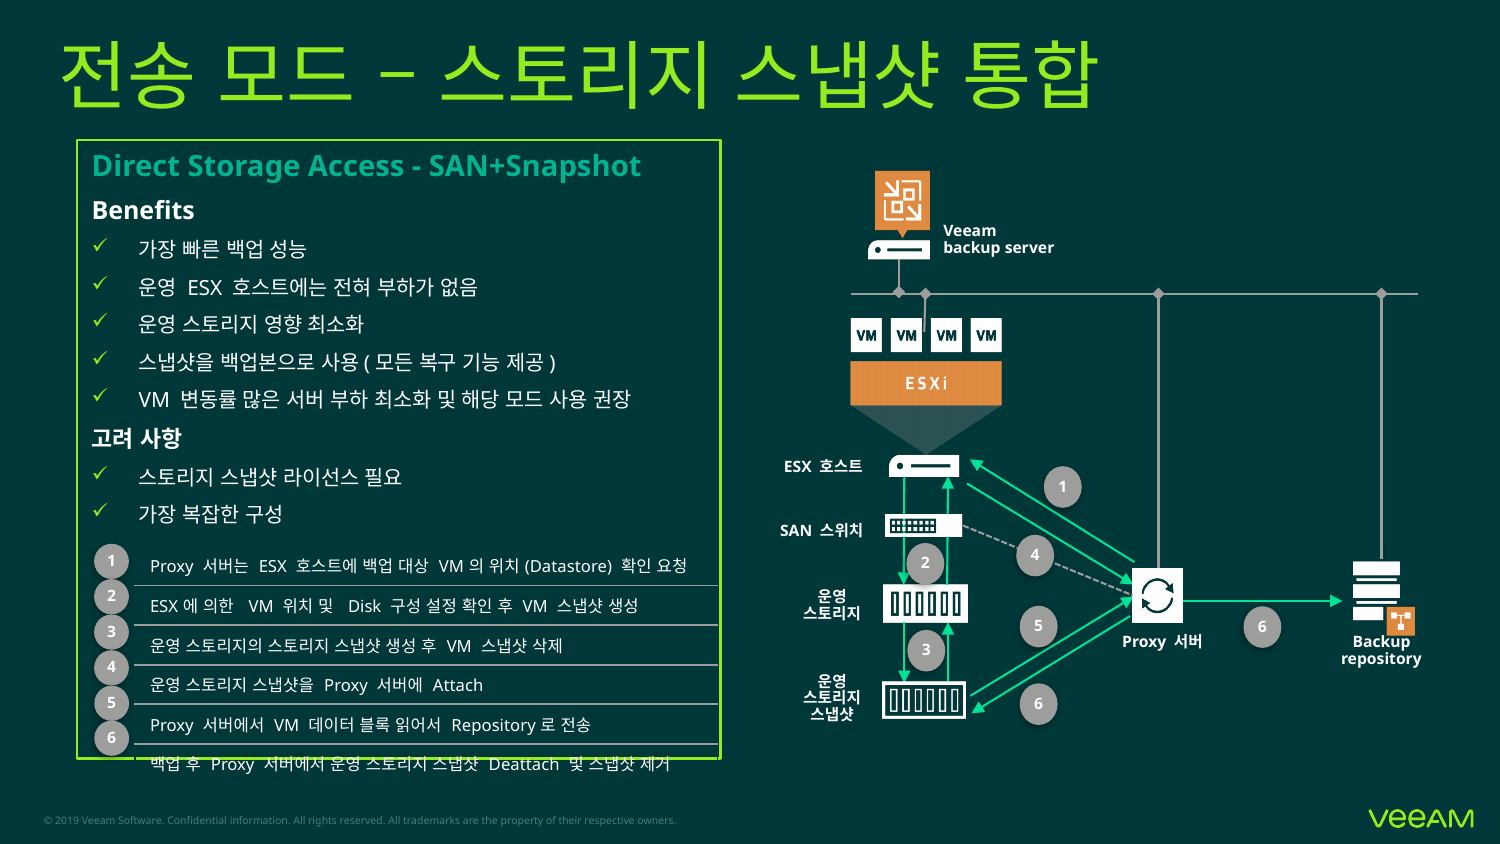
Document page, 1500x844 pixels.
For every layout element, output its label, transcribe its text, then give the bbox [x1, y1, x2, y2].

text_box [763, 170, 1464, 733]
text_box 5 [93, 684, 130, 720]
title 전송 모드 – 스토리지 스냅샷 통합 [59, 28, 1432, 119]
text_box 2 [93, 578, 130, 614]
table_cell 운영 스토리지의 스토리지 스냅샷 생성 후 VM 스냅샷 삭제 [136, 626, 717, 664]
table_header Proxy 서버는 ESX 호스트에 백업 대상 VM의 위치(Datastore) 확인 요청 [136, 547, 717, 585]
picture [1368, 809, 1474, 828]
table_cell ESX에 의한 VM 위치 및 Disk 구성 설정 확인 후 VM 스냅샷 생성 [136, 586, 717, 624]
text_box 6 [93, 719, 130, 757]
text_box 3 [93, 613, 130, 650]
text_box Direct Storage Access - SAN+Snapshot Benefits 가장 빠른 백업 성능 운영 ESX 호스트에는 전혀 부하가 없음 운영 스토리지 영향 최소화 스냅샷을 백업본으로 사용(모든 복구 기능 제공) VM 변동률 많은 서버 부하 최소화 및 해당 모드 사용 권장 고려 사항 스토리지 스냅샷 라이선스 필요 가장 복잡한 구성 [76, 139, 721, 759]
table_cell 운영 스토리지 스냅샷을 Proxy 서버에 Attach [136, 666, 717, 703]
table_cell 백업 후 Proxy 서버에서 운영 스토리지 스냅샷 Deattach 및 스냅샷 제거 [136, 745, 717, 782]
table_cell Proxy 서버에서 VM 데이터 블록 읽어서 Repository로 전송 [136, 705, 717, 743]
text_box 4 [93, 649, 130, 685]
text_box 1 [93, 542, 130, 579]
